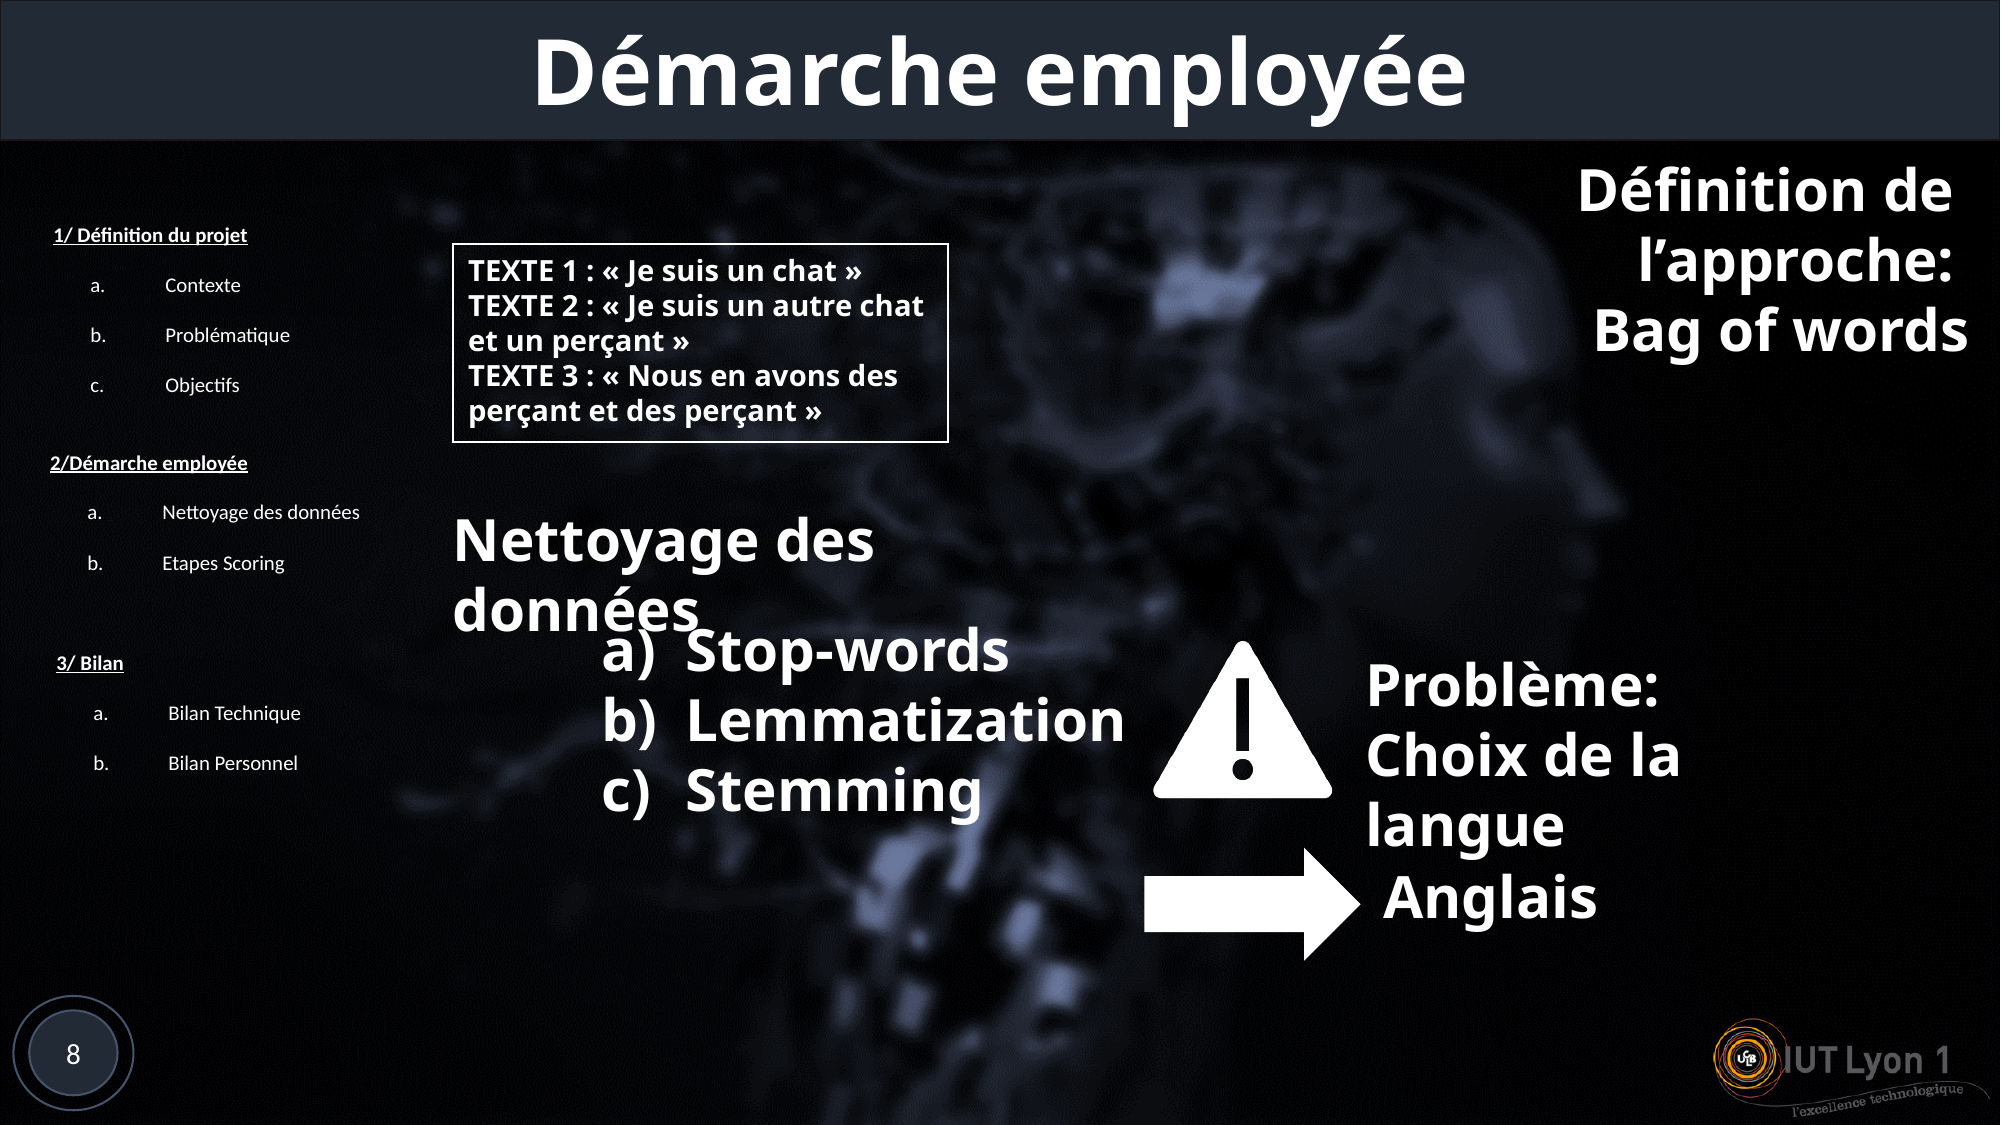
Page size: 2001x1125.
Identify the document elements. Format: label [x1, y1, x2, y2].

picture [0, 0, 2000, 1125]
text_box [13, 995, 134, 1111]
